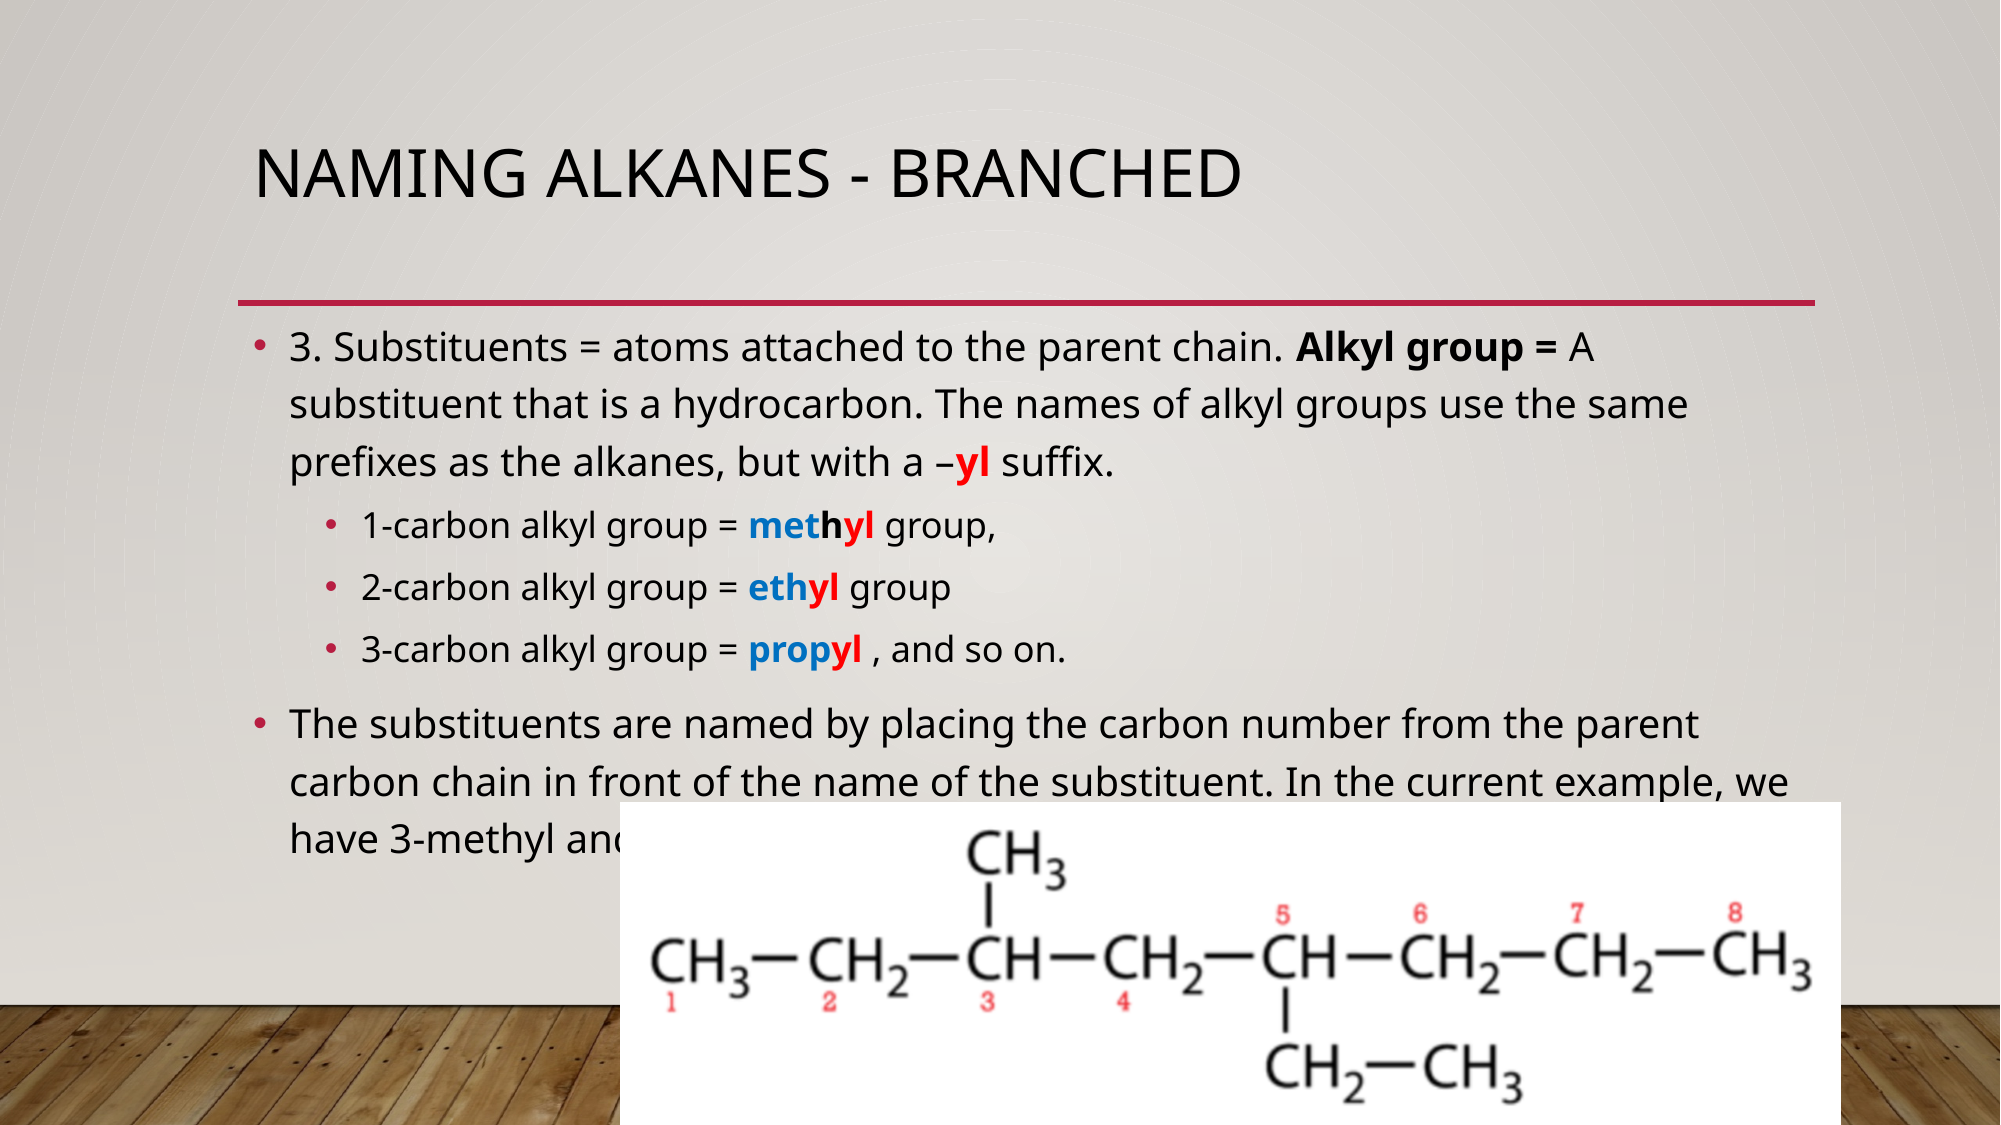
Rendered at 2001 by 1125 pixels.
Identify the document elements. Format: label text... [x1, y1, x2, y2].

picture [0, 802, 2000, 1125]
list 3. Substituents = atoms attached to the parent chain. Alkyl group = A substituent that is a hydrocarbon. The names of alkyl groups use the same prefixes as the alkanes, but with a –yl suffix. 1-carbon alkyl group = methyl group, 2-carbon alkyl group = ethyl group 3-carbon alkyl group = propyl , and so on. The substituents are named by placing the carbon number from the parent carbon chain in front of the name of the substituent. In the current example, we have 3-methyl and 5-ethyl substituents. [238, 304, 1814, 871]
title Naming Alkanes - Branched [238, 131, 1814, 304]
